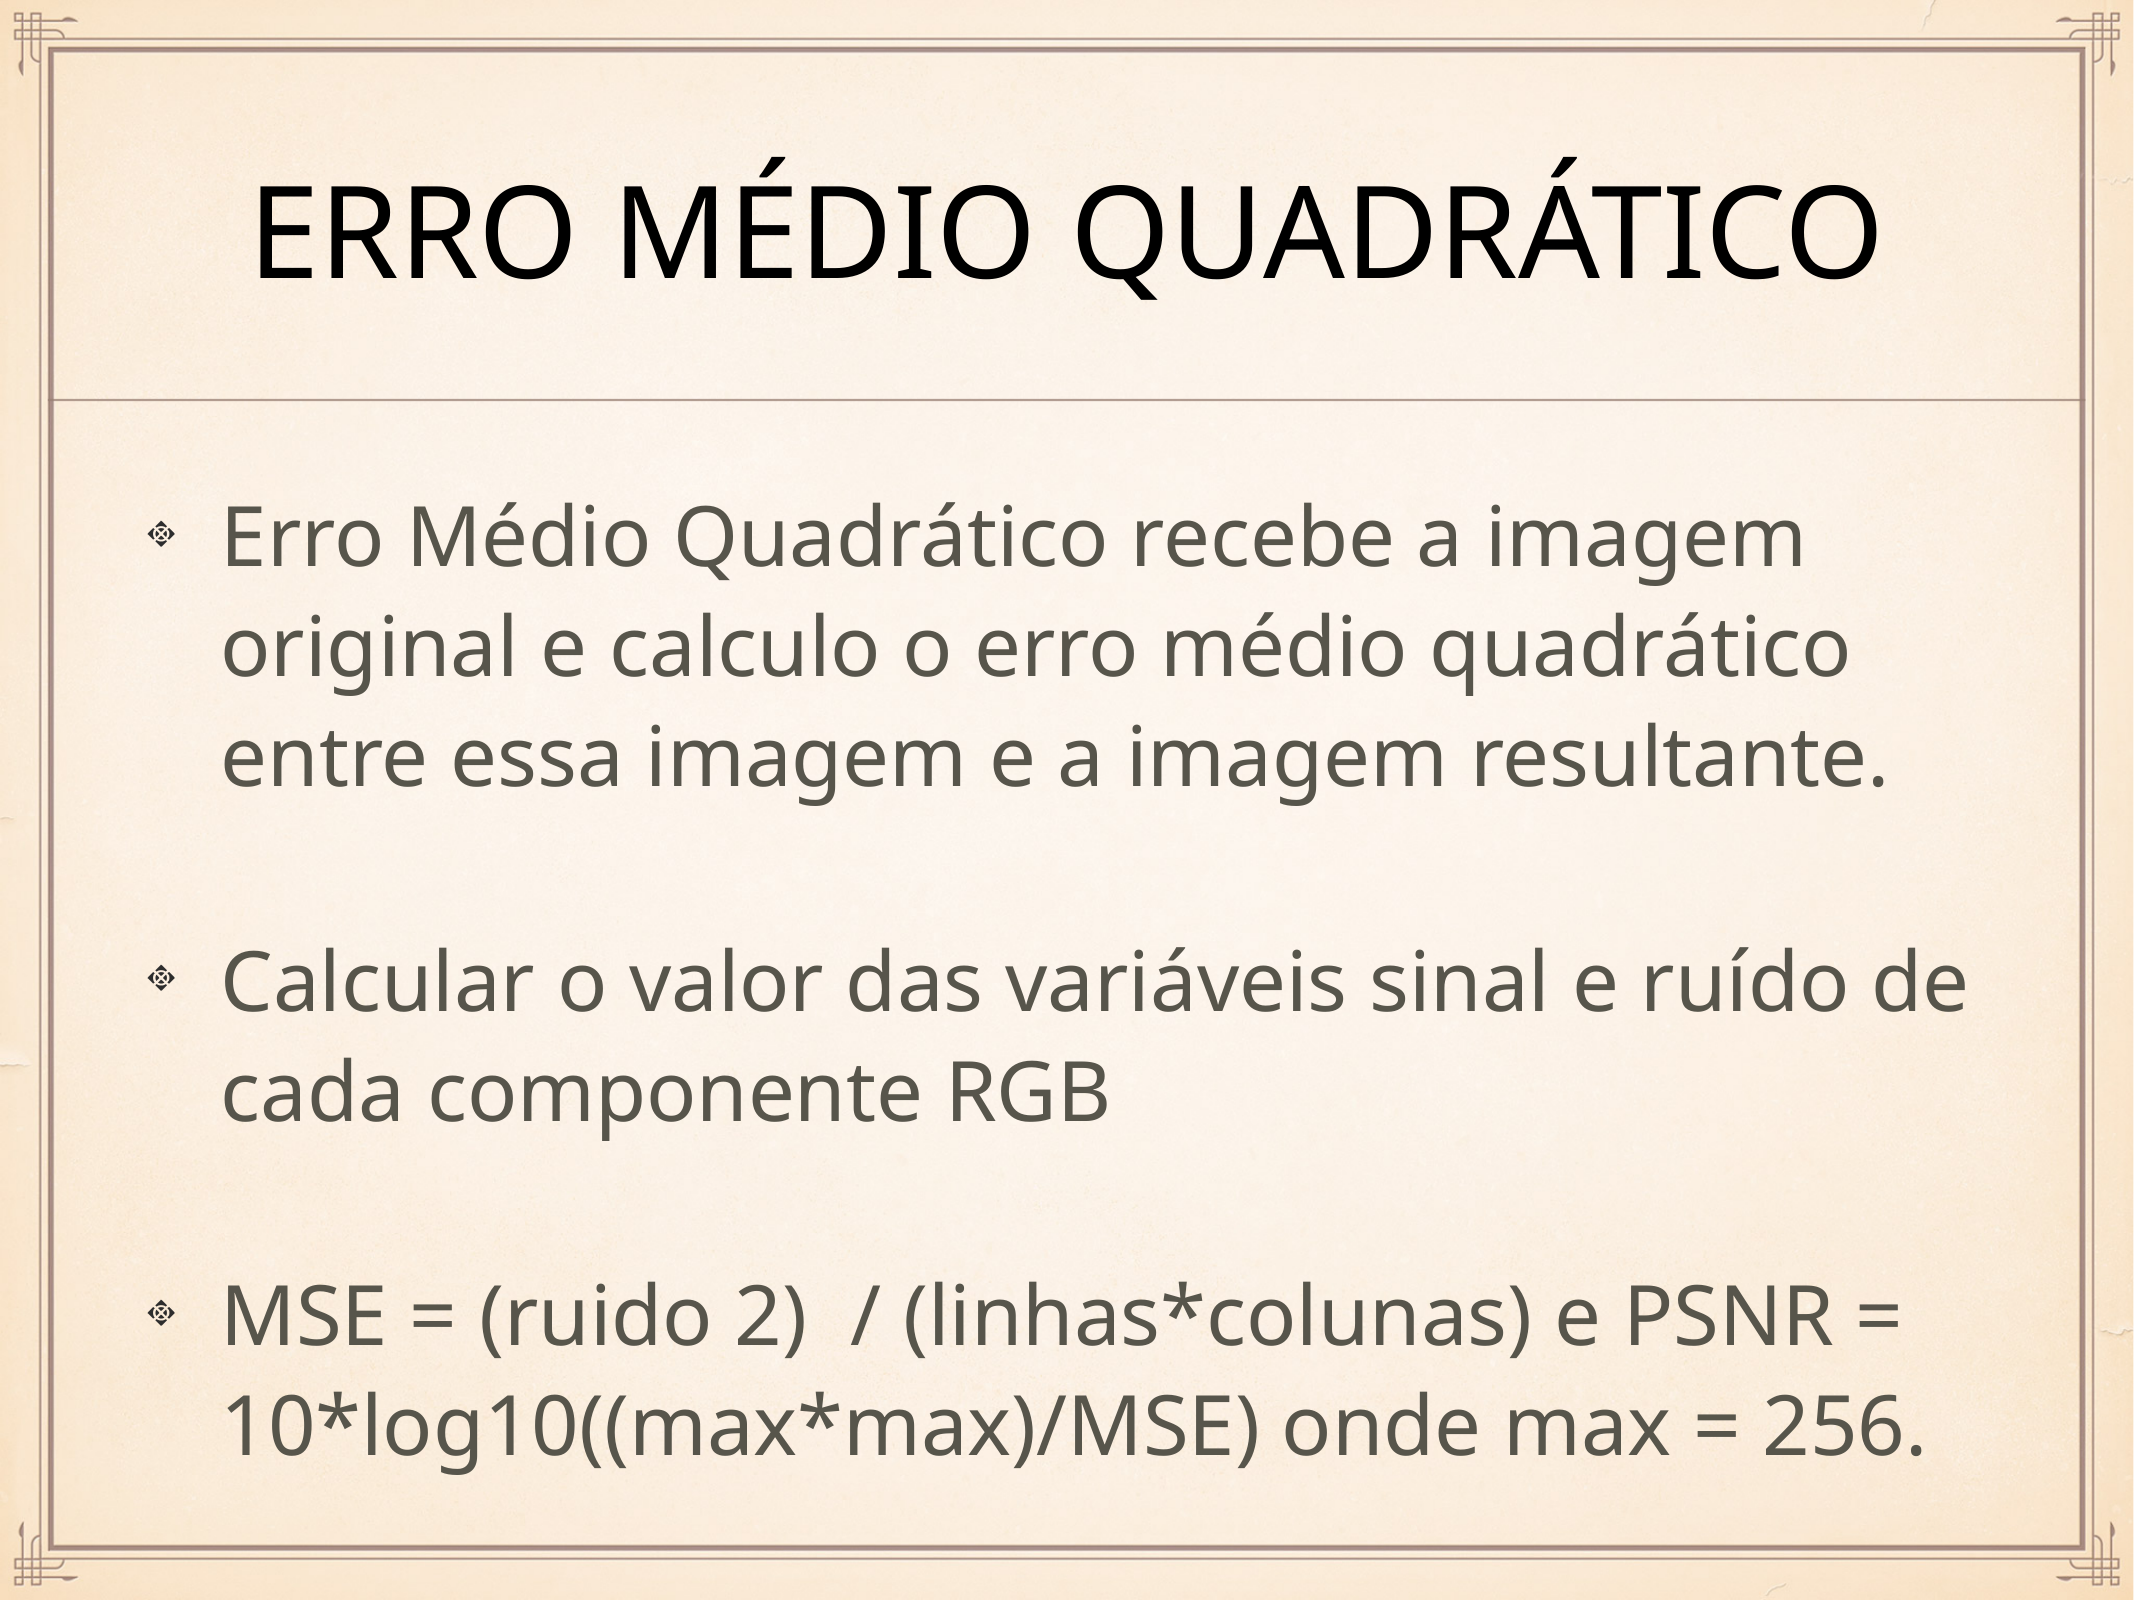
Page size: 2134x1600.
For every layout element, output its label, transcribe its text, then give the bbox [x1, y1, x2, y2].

title ERRO médio quadrático [139, 136, 1995, 347]
list Erro Médio Quadrático recebe a imagem original e calculo o erro médio quadrático entre essa imagem e a imagem resultante. Calcular o valor das variáveis sinal e ruído de cada componente RGB MSE = (ruido 2) / (linhas*colunas) e PSNR = 10*log10((max*max)/MSE) onde max = 256. [139, 451, 1995, 1495]
picture [0, 0, 2134, 1600]
